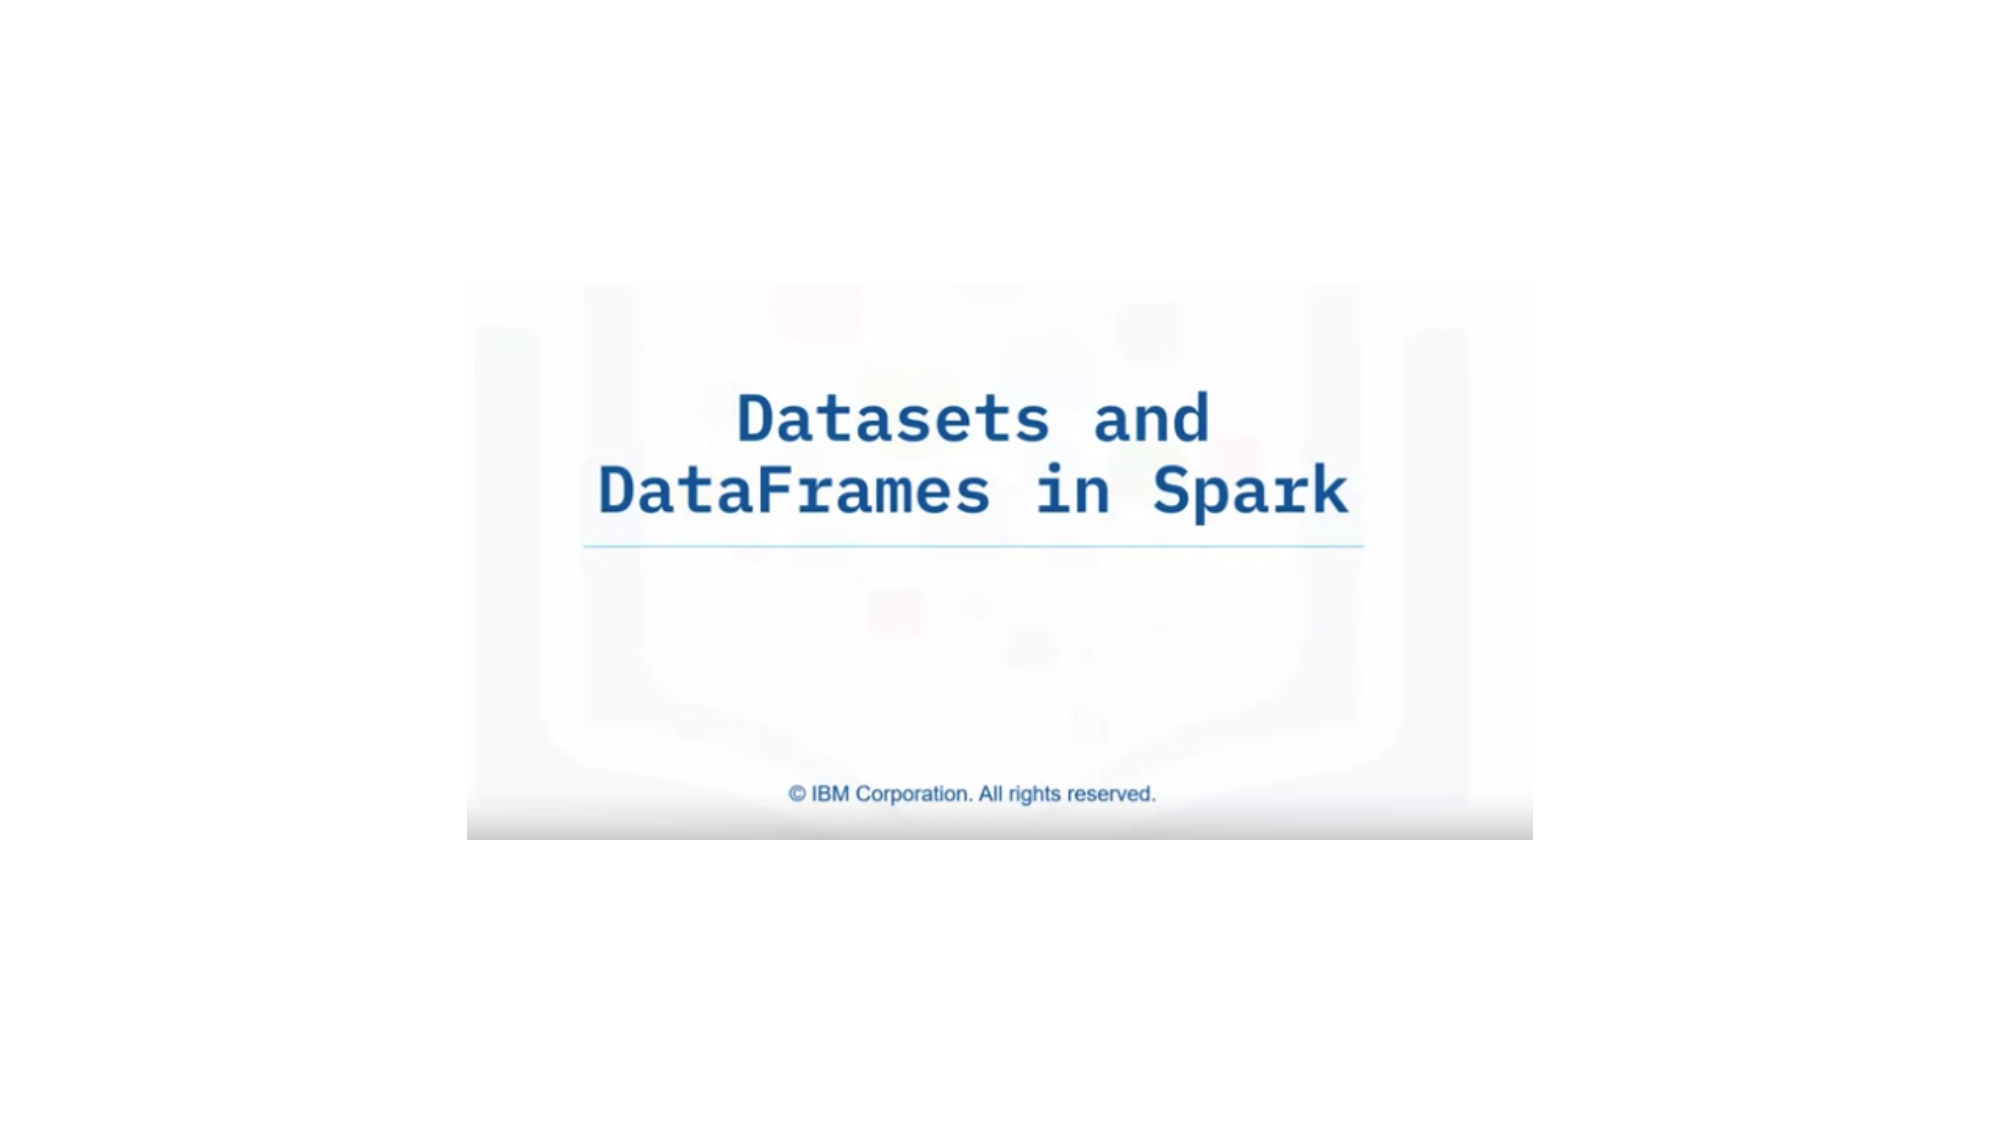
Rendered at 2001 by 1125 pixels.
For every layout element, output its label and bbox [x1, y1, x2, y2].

picture [467, 285, 1533, 840]
